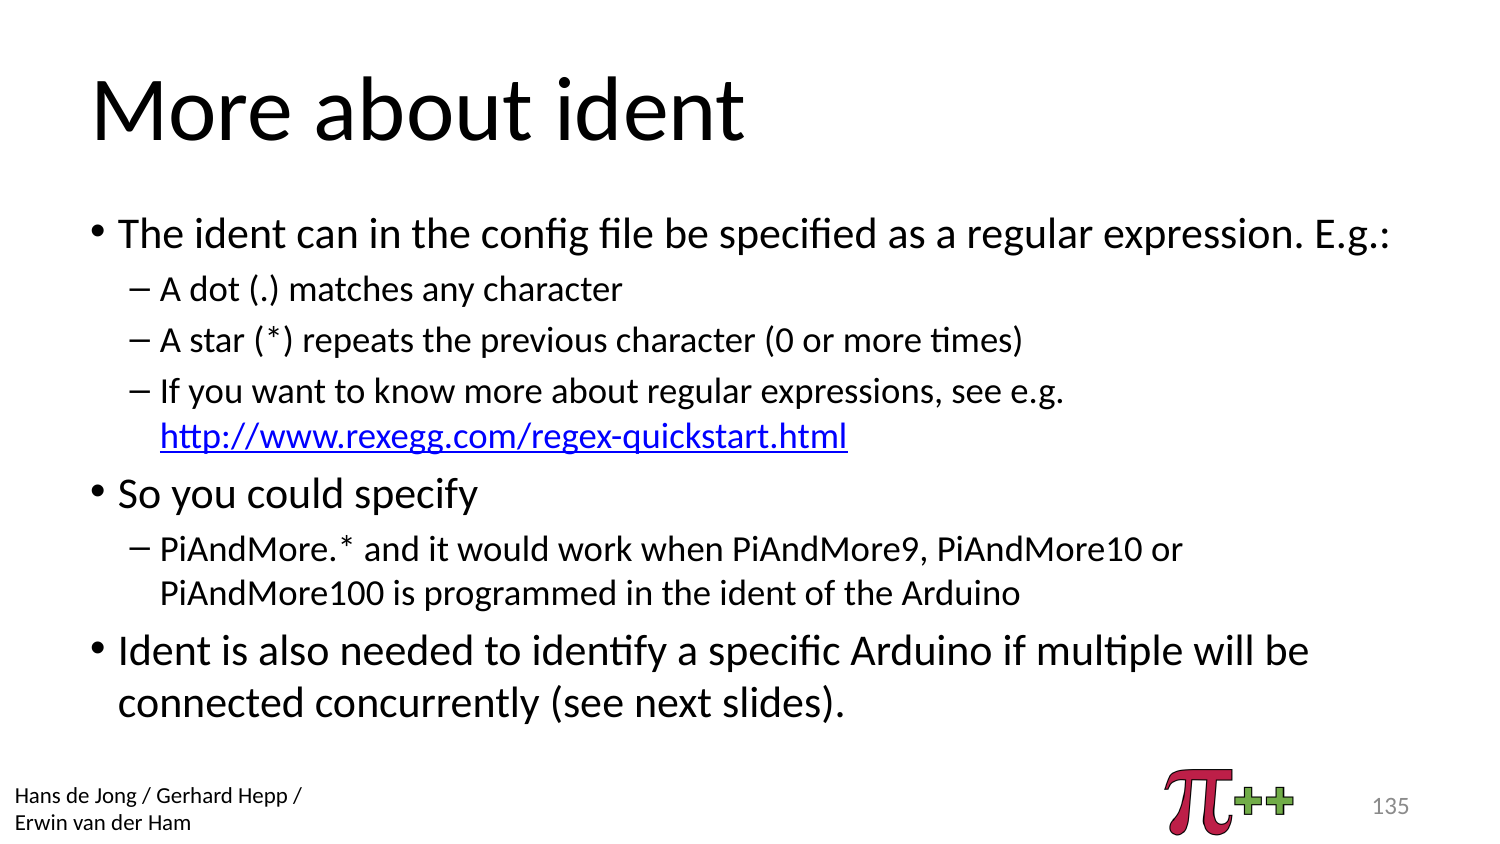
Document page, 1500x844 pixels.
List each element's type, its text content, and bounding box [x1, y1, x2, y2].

picture [1163, 768, 1294, 836]
title More about ident [75, 33, 1425, 175]
slide_number 135 [1340, 782, 1425, 827]
list The ident can in the config file be specified as a regular expression. E.g.: A dot (.) matches any character A star (*) repeats the previous character (0 or more times) If you want to know more about regular expressions, see e.g. http://www.rexegg.com/regex-quickstart.html So you could specify PiAndMore.* and it would work when PiAndMore9, PiAndMore10 or PiAndMore100 is programmed in the ident of the Arduino Ident is also needed to identify a specific Arduino if multiple will be connected concurrently (see next slides). [75, 196, 1425, 754]
